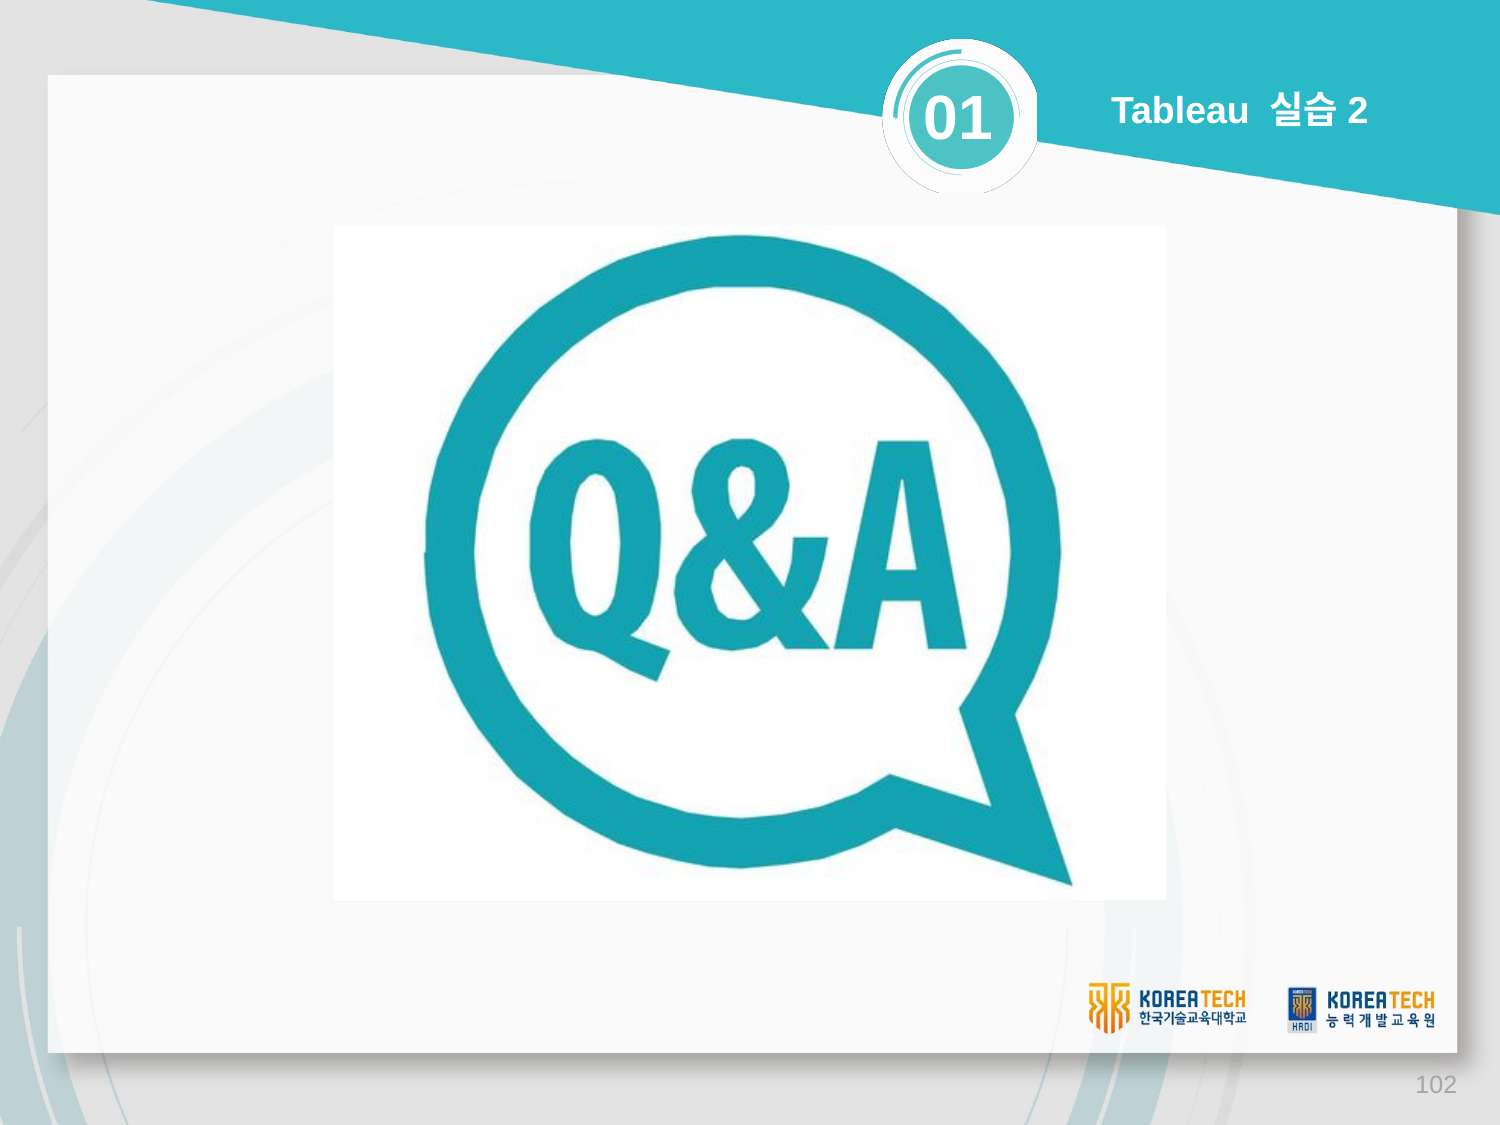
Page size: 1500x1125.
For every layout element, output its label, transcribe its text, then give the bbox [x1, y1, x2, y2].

picture [0, 0, 1500, 1125]
slide_number 102 [1225, 1053, 1473, 1114]
text_box Tableau 실습2 [1046, 78, 1433, 140]
